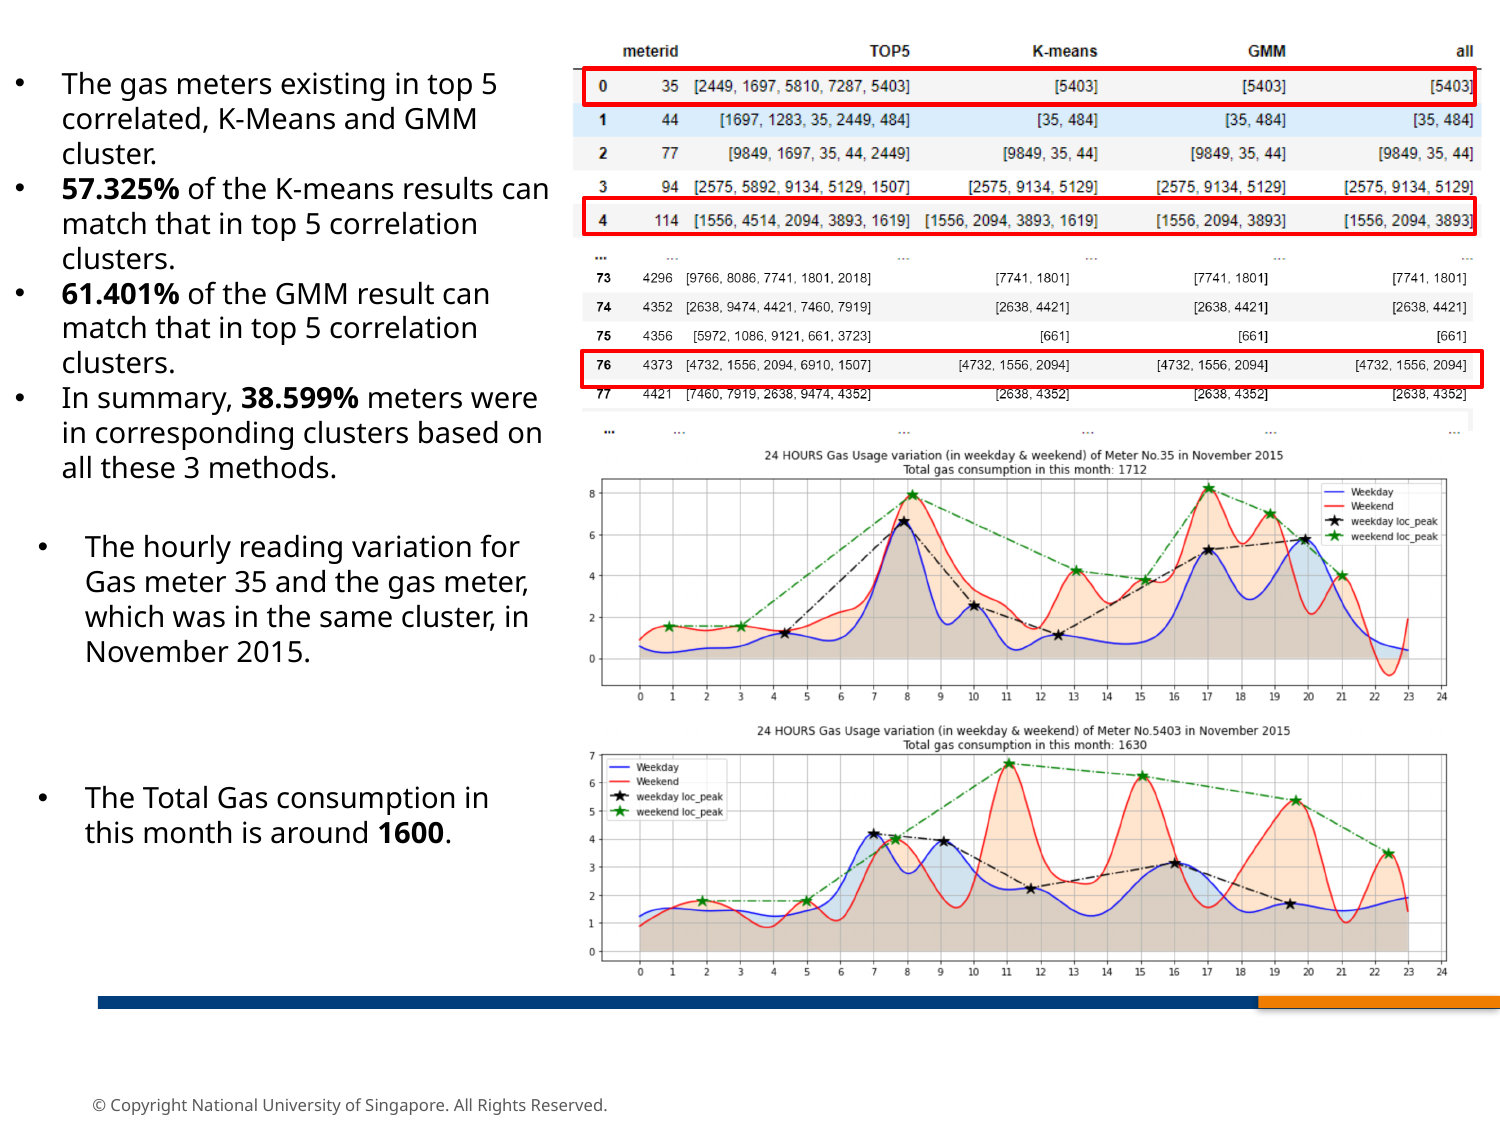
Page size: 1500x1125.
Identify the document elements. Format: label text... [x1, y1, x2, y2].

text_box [559, 30, 1483, 982]
picture [97, 996, 1258, 1009]
text_box The hourly reading variation for Gas meter 35 and the gas meter, which was in the same cluster, in November 2015. [23, 521, 554, 676]
text_box The gas meters existing in top 5 correlated, K-Means and GMM cluster. 57.325% of the K-means results can match that in top 5 correlation clusters. 61.401% of the GMM result can match that in top 5 correlation clusters. In summary, 38.599% meters were in corresponding clusters based on all these 3 methods. [0, 57, 554, 527]
text_box The Total Gas consumption in this month is around 1600. [23, 772, 528, 857]
